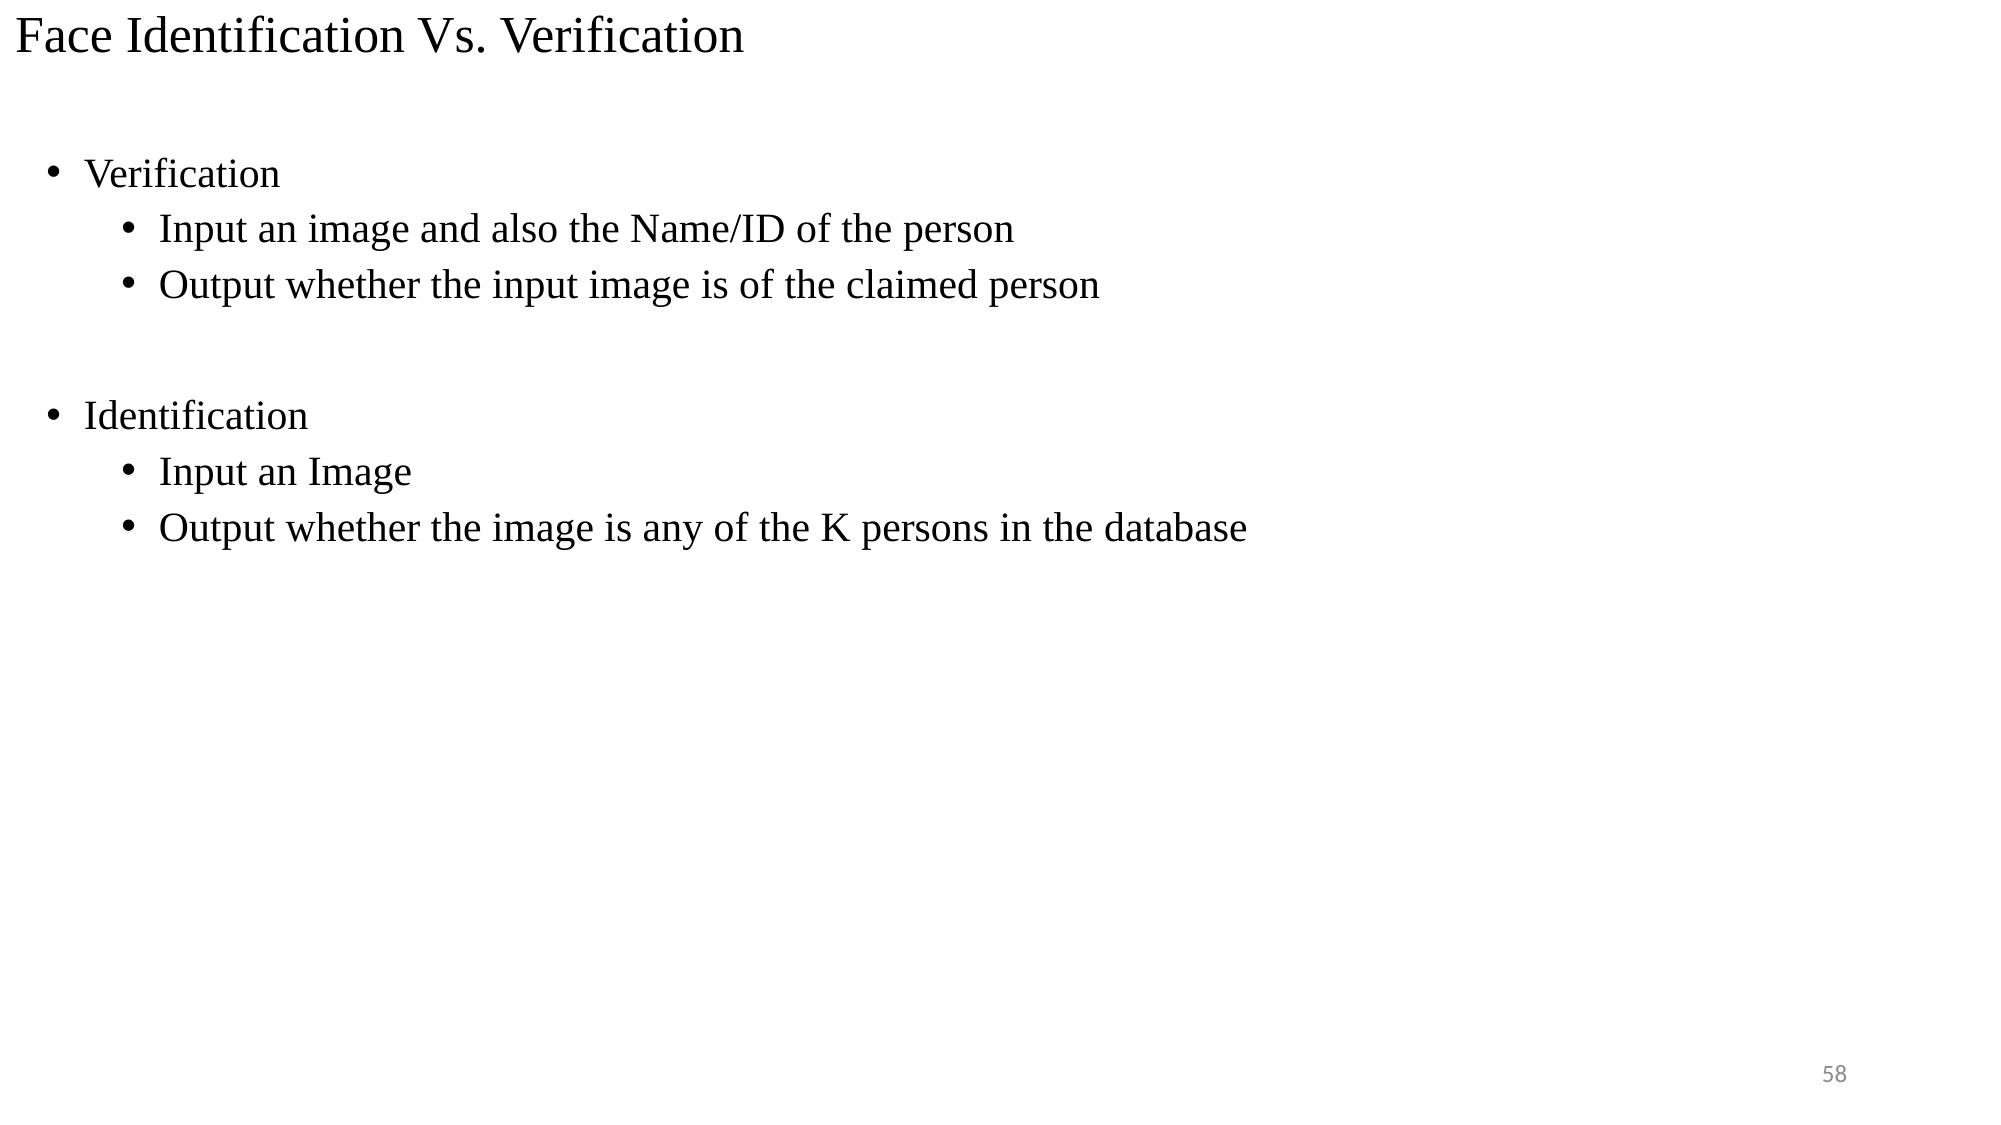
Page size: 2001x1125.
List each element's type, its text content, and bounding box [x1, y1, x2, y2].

list Verification Input an image and also the Name/ID of the person Output whether the input image is of the claimed person Identification Input an Image Output whether the image is any of the K persons in the database [31, 143, 1757, 851]
slide_number 58 [1412, 1042, 1863, 1103]
title Face Identification Vs. Verification [0, 0, 1725, 72]
